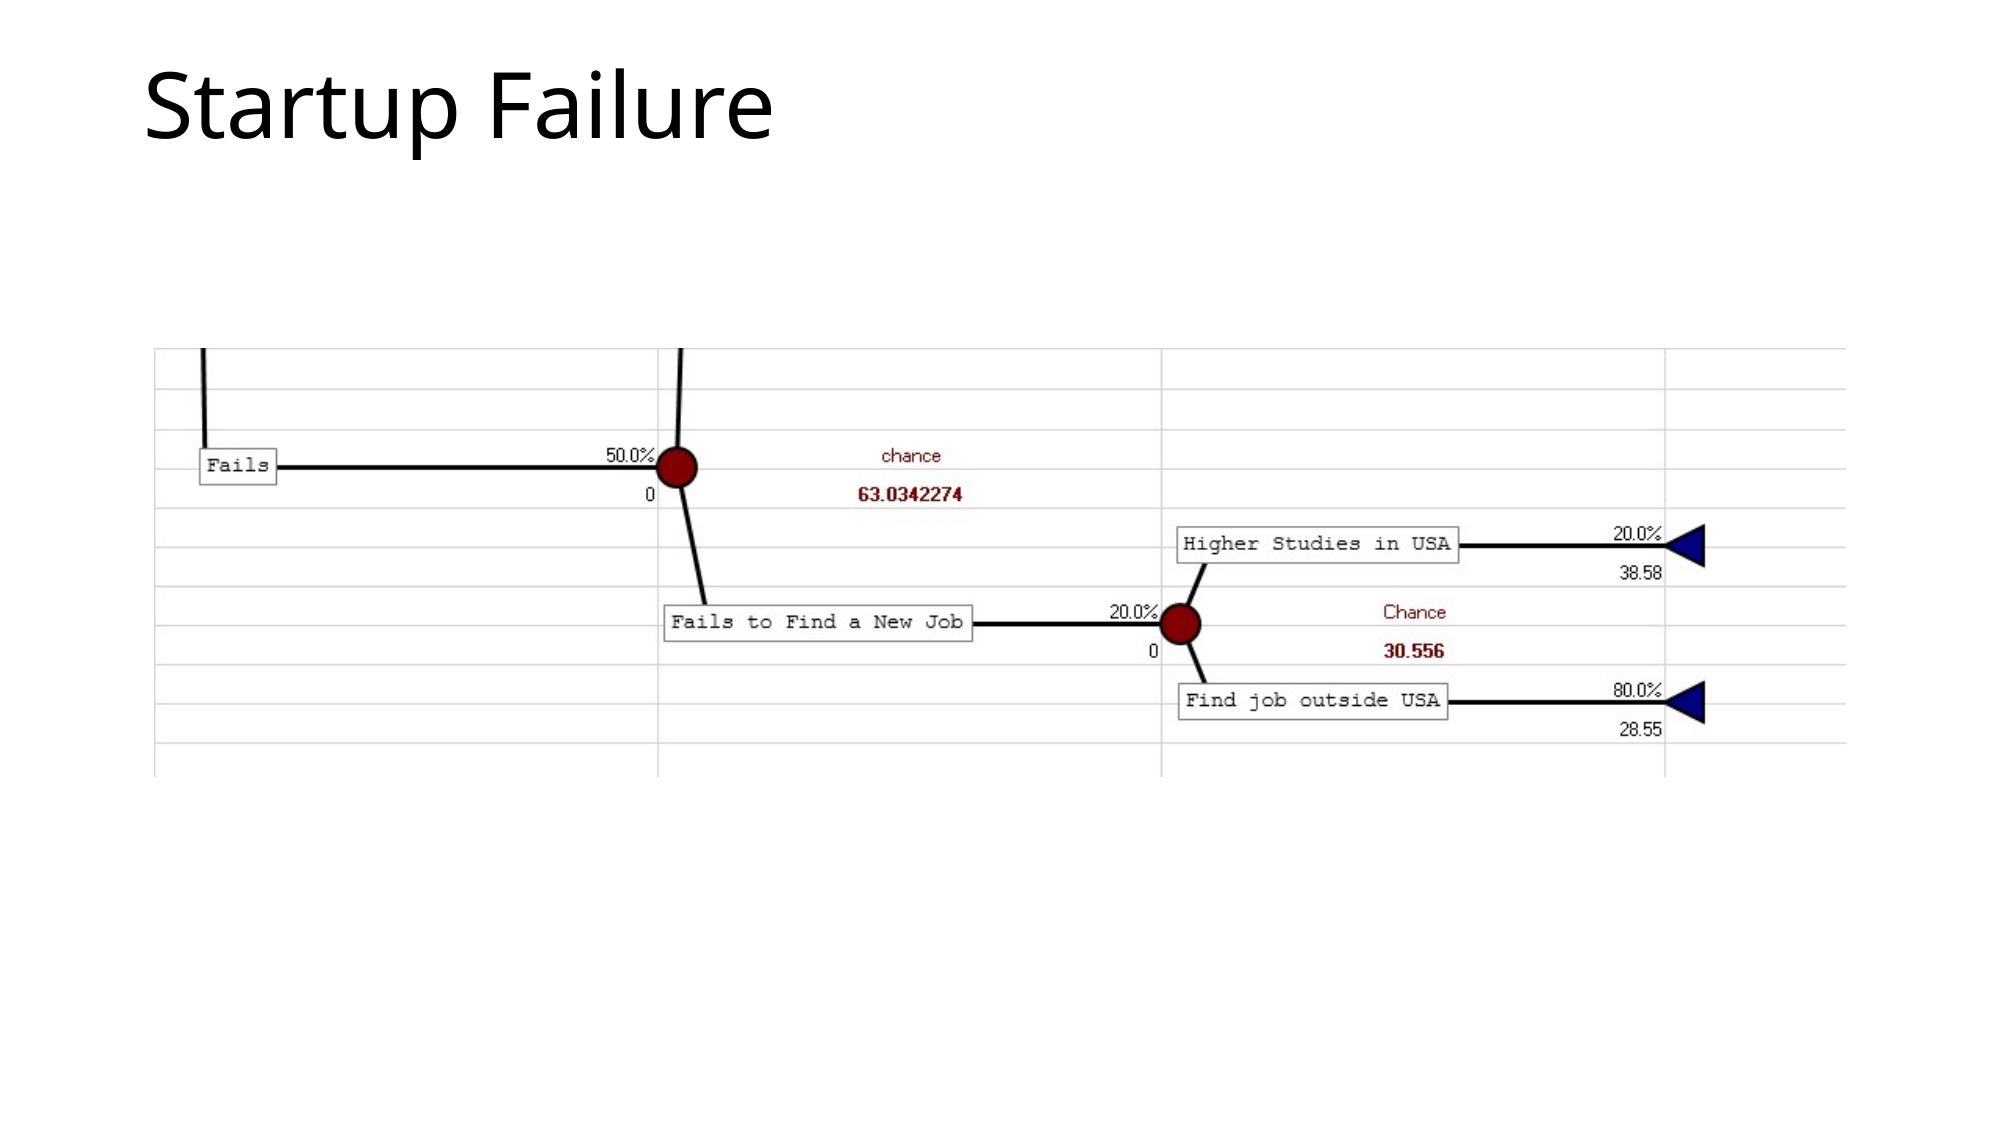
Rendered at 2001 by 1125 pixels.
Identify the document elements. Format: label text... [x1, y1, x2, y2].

picture [154, 347, 1846, 777]
title Startup Failure [128, 0, 1854, 218]
